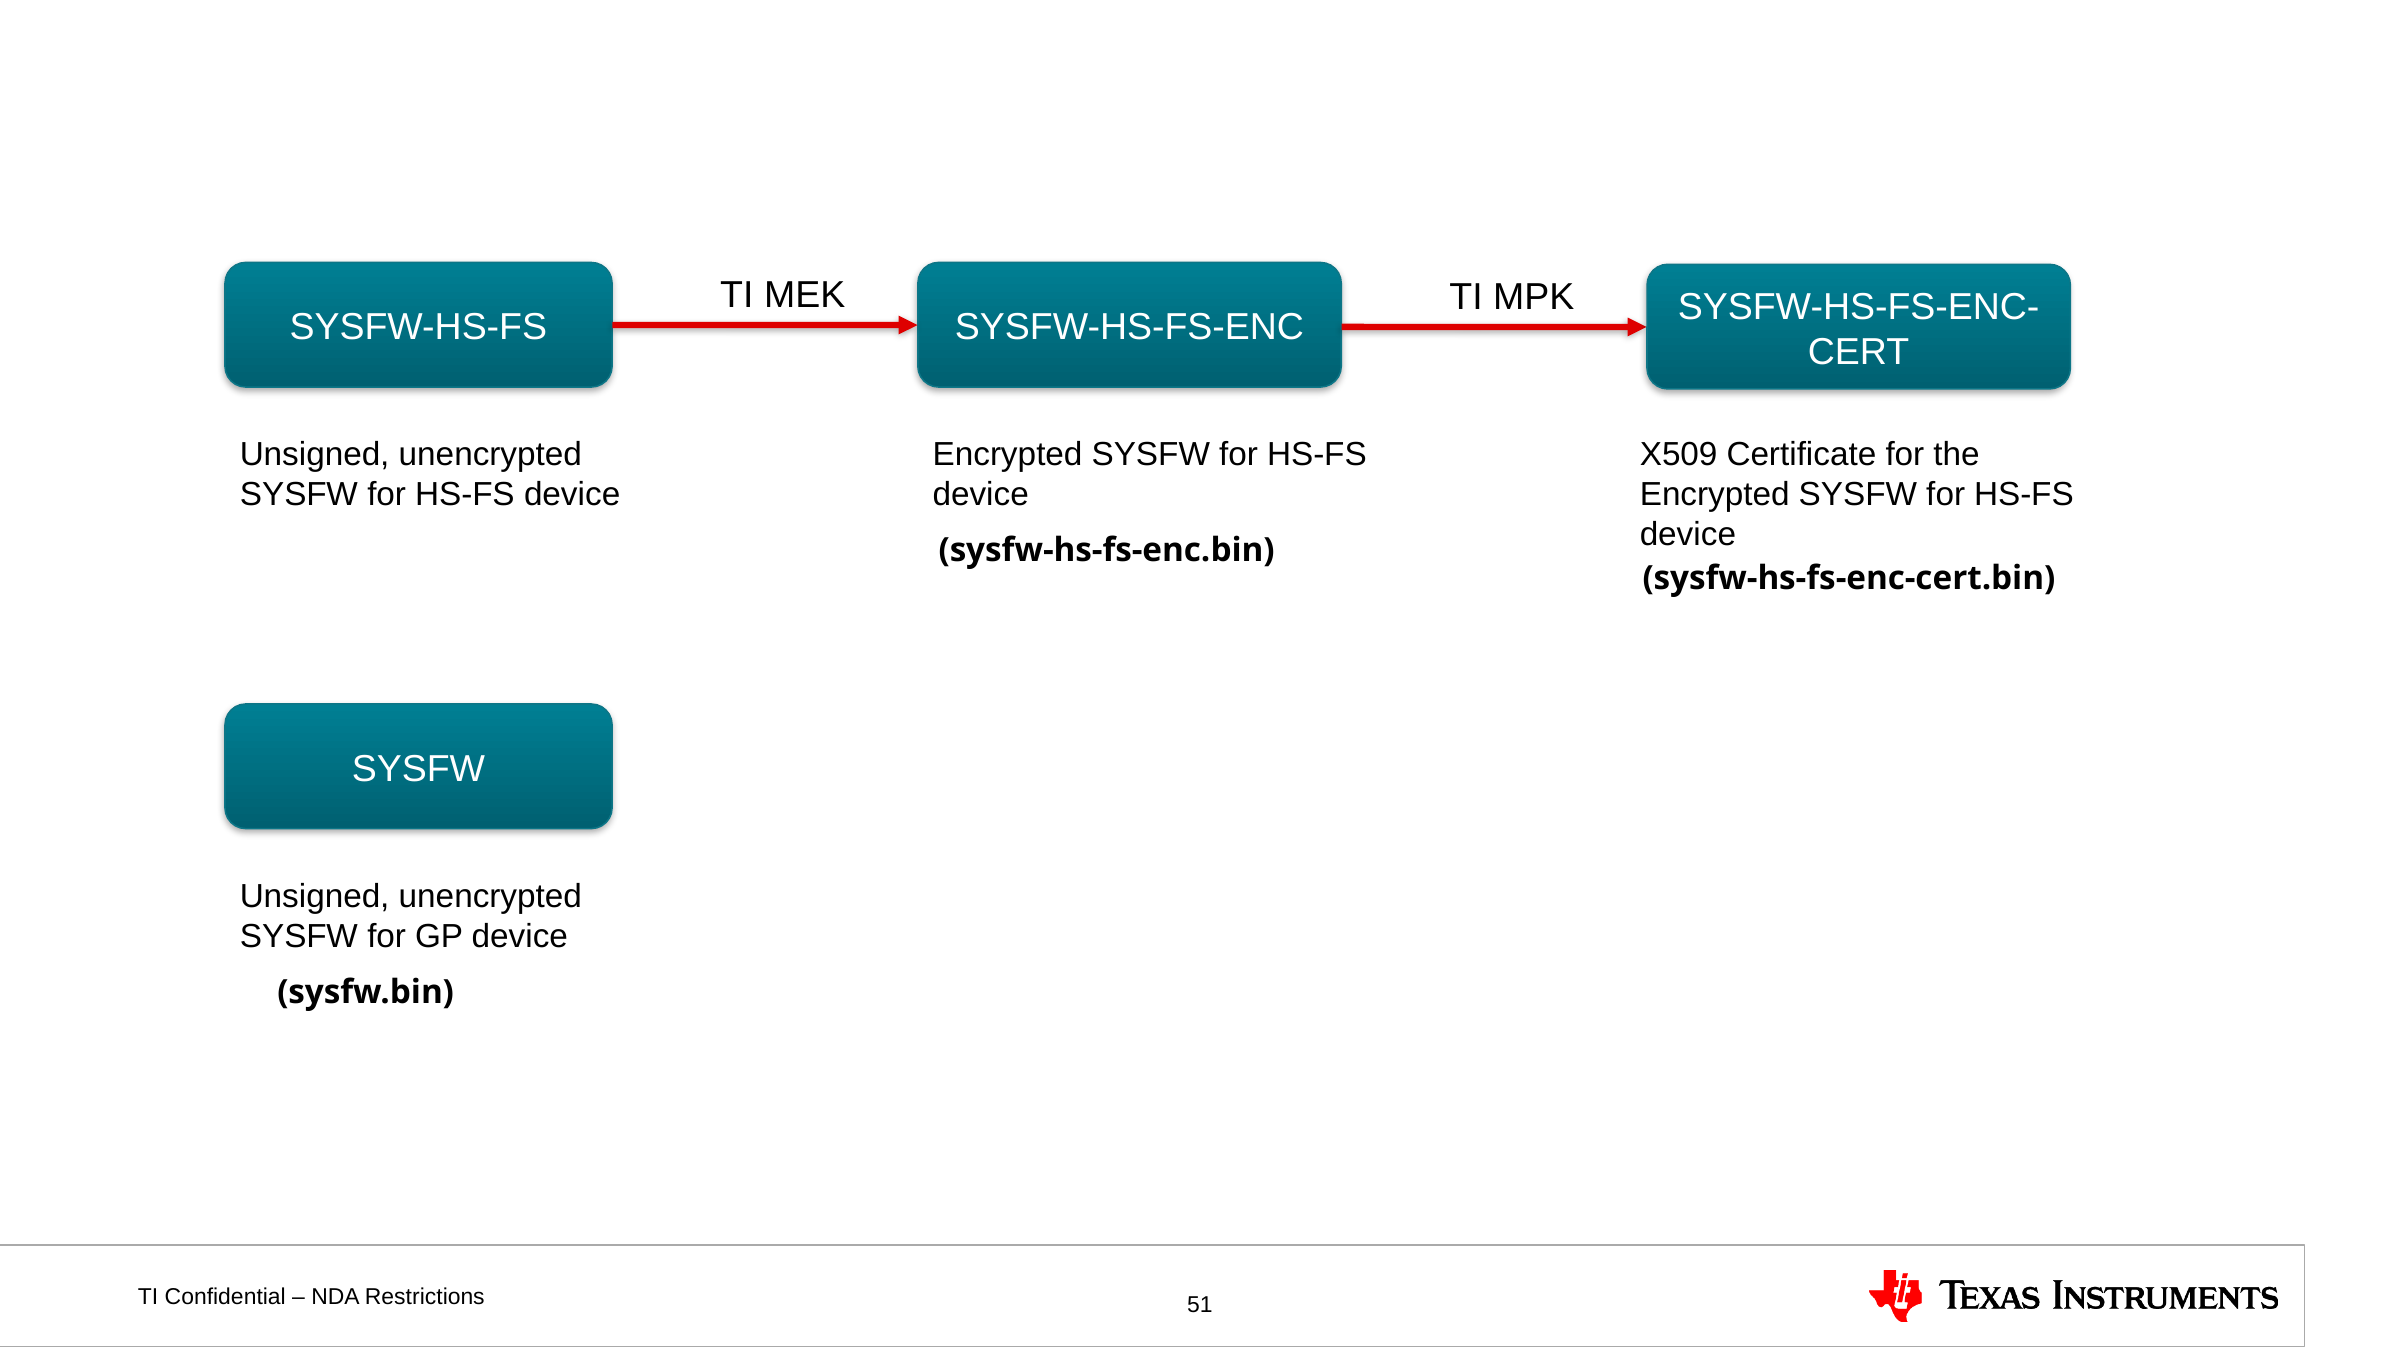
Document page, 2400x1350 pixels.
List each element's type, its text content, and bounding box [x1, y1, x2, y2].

text_box (sysfw.bin) [262, 962, 732, 1017]
text_box X509 Certificate for the Encrypted SYSFW for HS-FS device [1625, 425, 2095, 560]
text_box TI MPK [1434, 264, 1647, 324]
text_box Encrypted SYSFW for HS-FS device [917, 425, 1388, 520]
text_box SYSFW-HS-FS [224, 261, 613, 388]
picture [1869, 1270, 2278, 1322]
text_box SYSFW-HS-FS-ENC-CERT [1646, 263, 2072, 390]
text_box [1341, 323, 1641, 337]
text_box TI MEK [705, 262, 918, 322]
text_box [612, 321, 918, 335]
text_box 51 [919, 1279, 1480, 1320]
text_box Unsigned, unencrypted SYSFW for GP device [224, 866, 650, 961]
text_box SYSFW [224, 703, 613, 830]
text_box Unsigned, unencrypted SYSFW for HS-FS device [224, 425, 650, 520]
text_box (sysfw-hs-fs-enc.bin) [923, 520, 1393, 576]
text_box (sysfw-hs-fs-enc-cert.bin) [1627, 548, 2187, 604]
text_box SYSFW-HS-FS-ENC [917, 261, 1343, 388]
